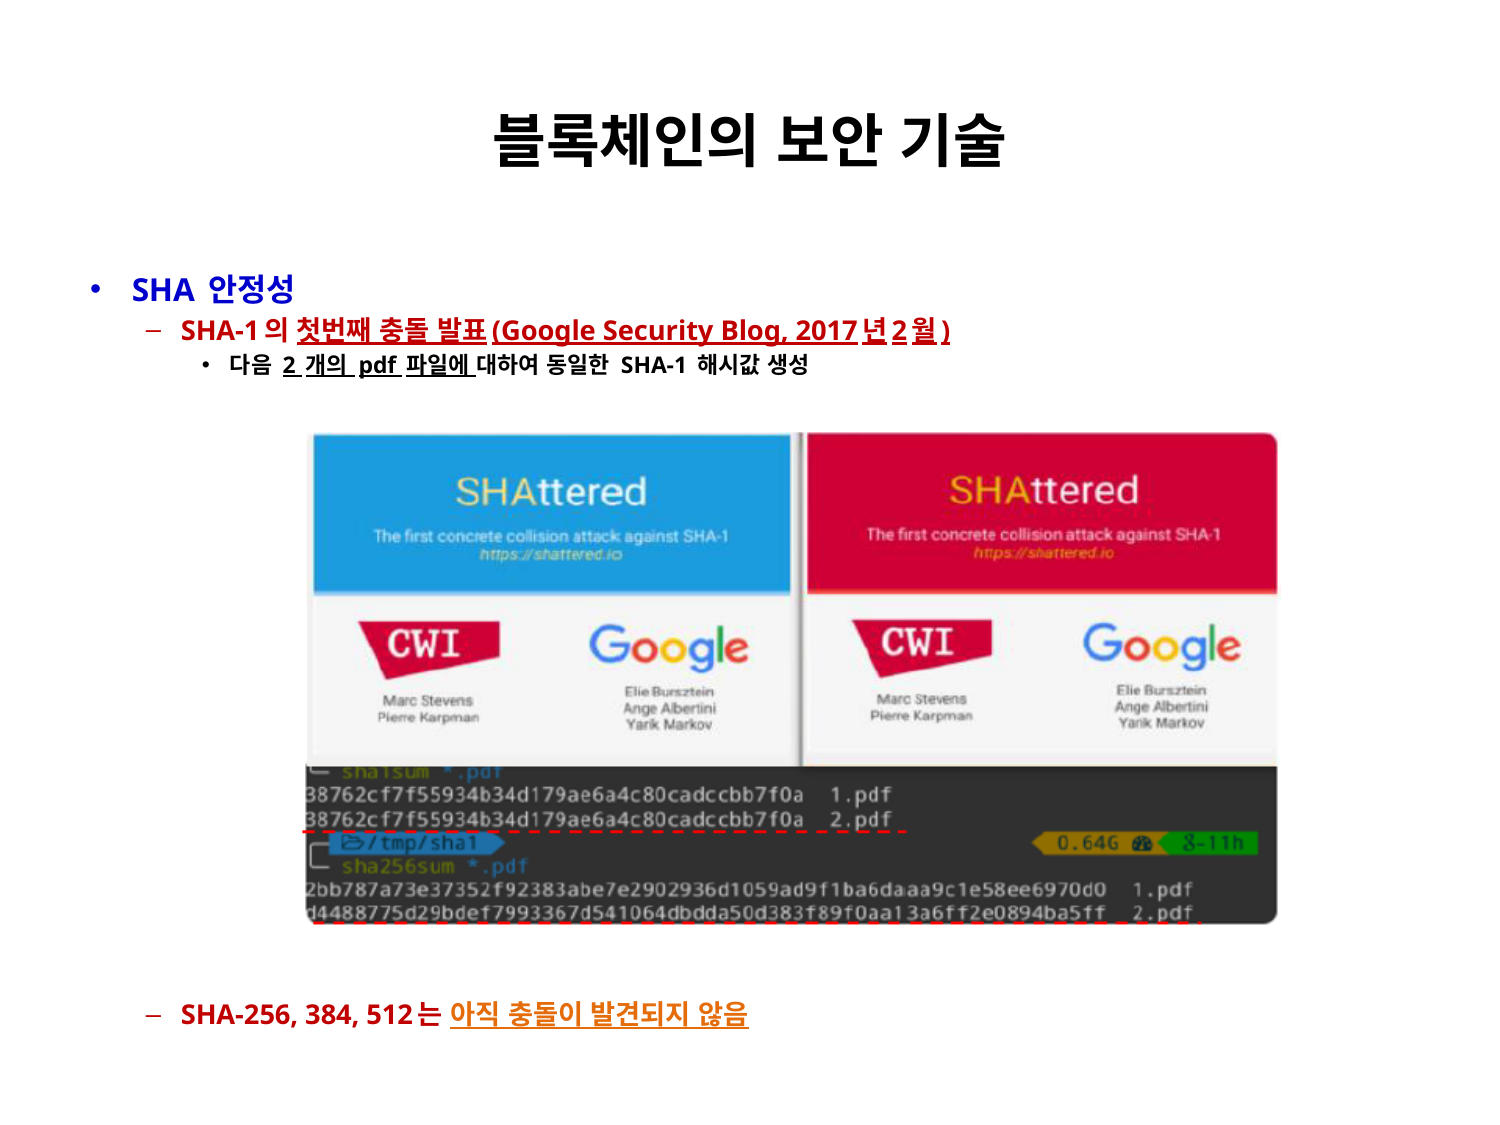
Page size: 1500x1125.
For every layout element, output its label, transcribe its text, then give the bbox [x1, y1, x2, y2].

list SHA 안정성 SHA-1의 첫번째 충돌 발표(Google Security Blog, 2017년2월) 다음 2 개의 pdf 파일에 대하여 동일한 SHA-1 해시값 생성 SHA-256, 384, 512는 아직 충돌이 발견되지 않음 [75, 262, 1447, 1047]
title 블록체인의 보안 기술 [75, 45, 1425, 233]
picture [300, 432, 1281, 929]
